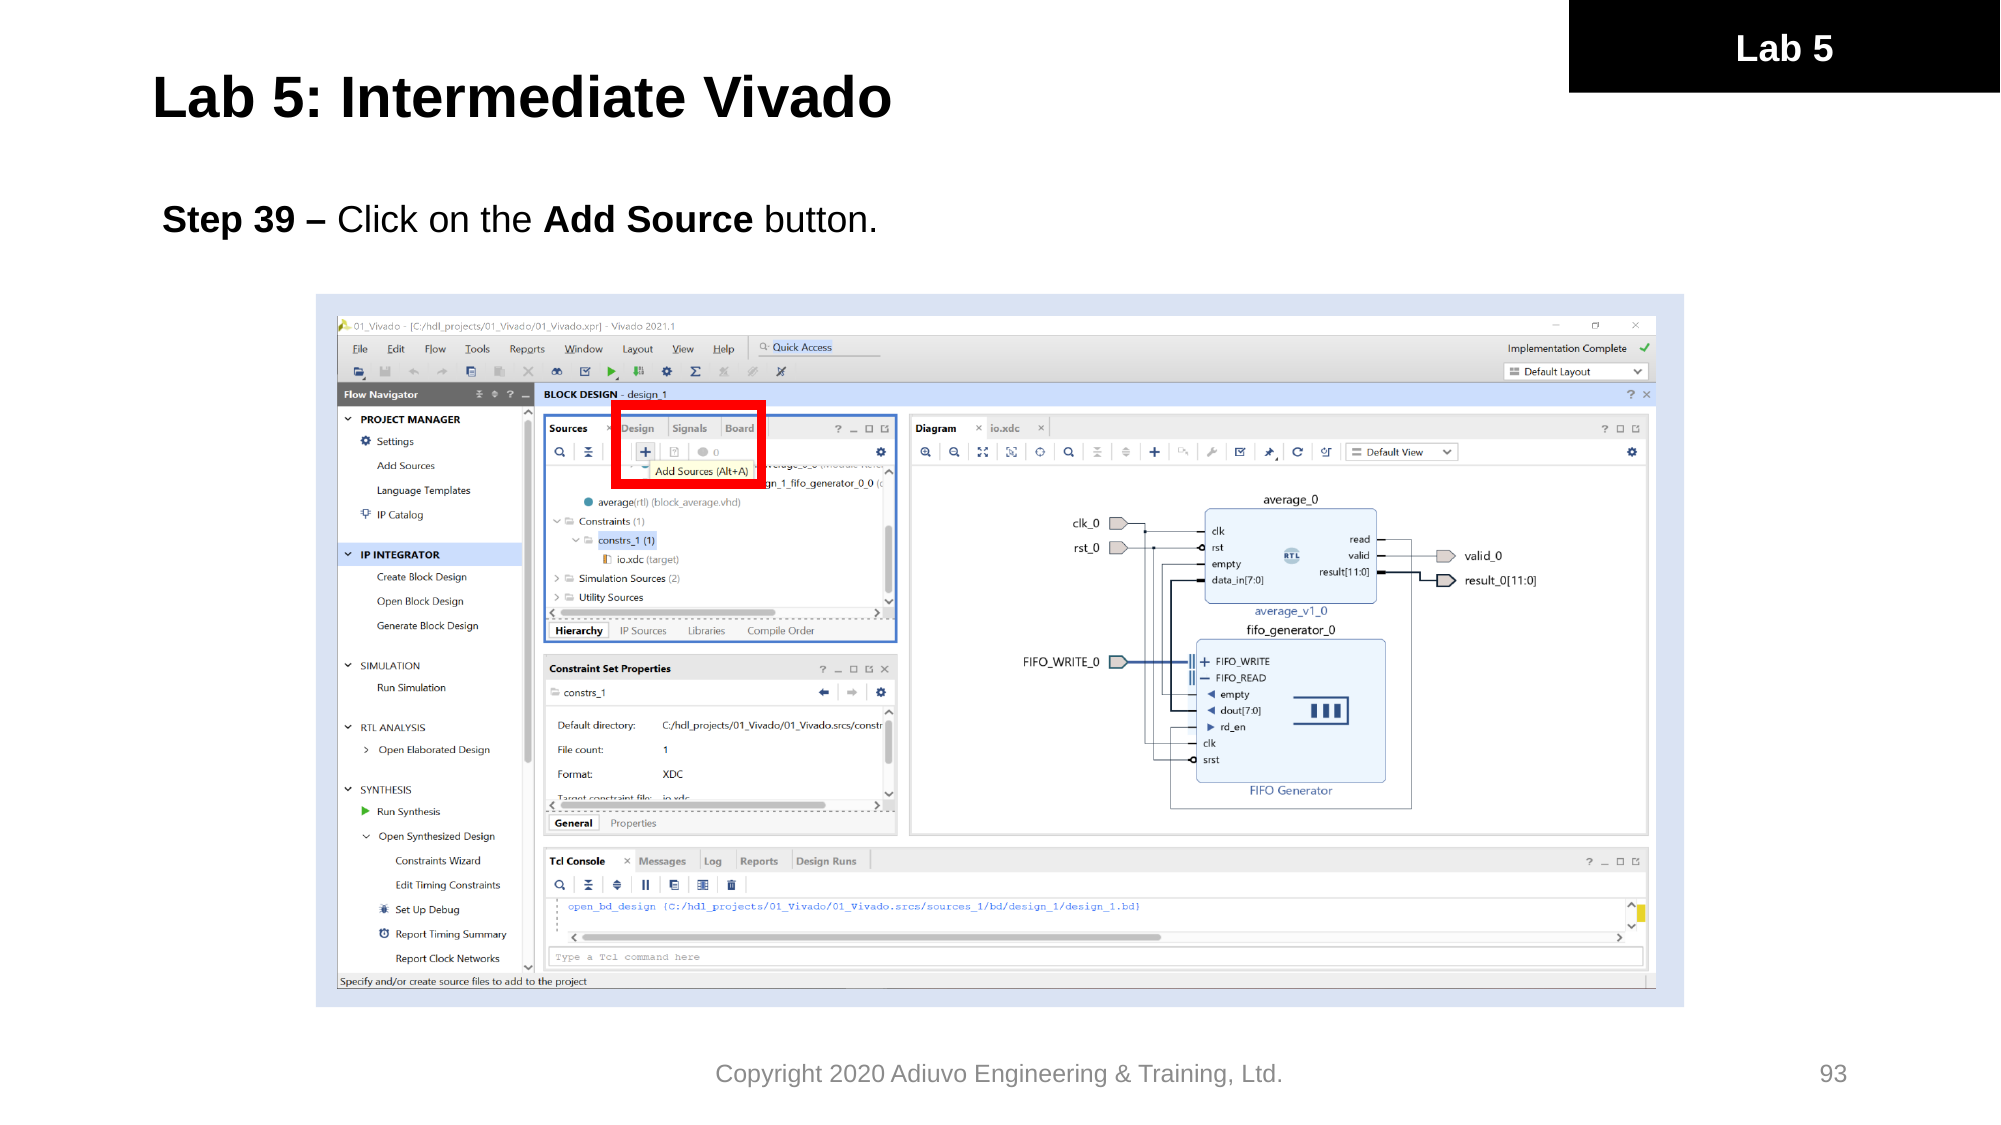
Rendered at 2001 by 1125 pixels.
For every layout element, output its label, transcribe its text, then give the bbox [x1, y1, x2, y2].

text_box [315, 293, 1685, 1008]
text_box Step 39 – Click on the Add Source button. [147, 187, 1873, 248]
title Lab 5: Intermediate Vivado [137, 59, 1863, 153]
text_box Lab 5 [1568, 0, 2000, 94]
picture [337, 316, 1656, 989]
footer Copyright 2020 Adiuvo Engineering & Training, Ltd. [662, 1042, 1338, 1103]
slide_number 93 [1412, 1042, 1863, 1103]
